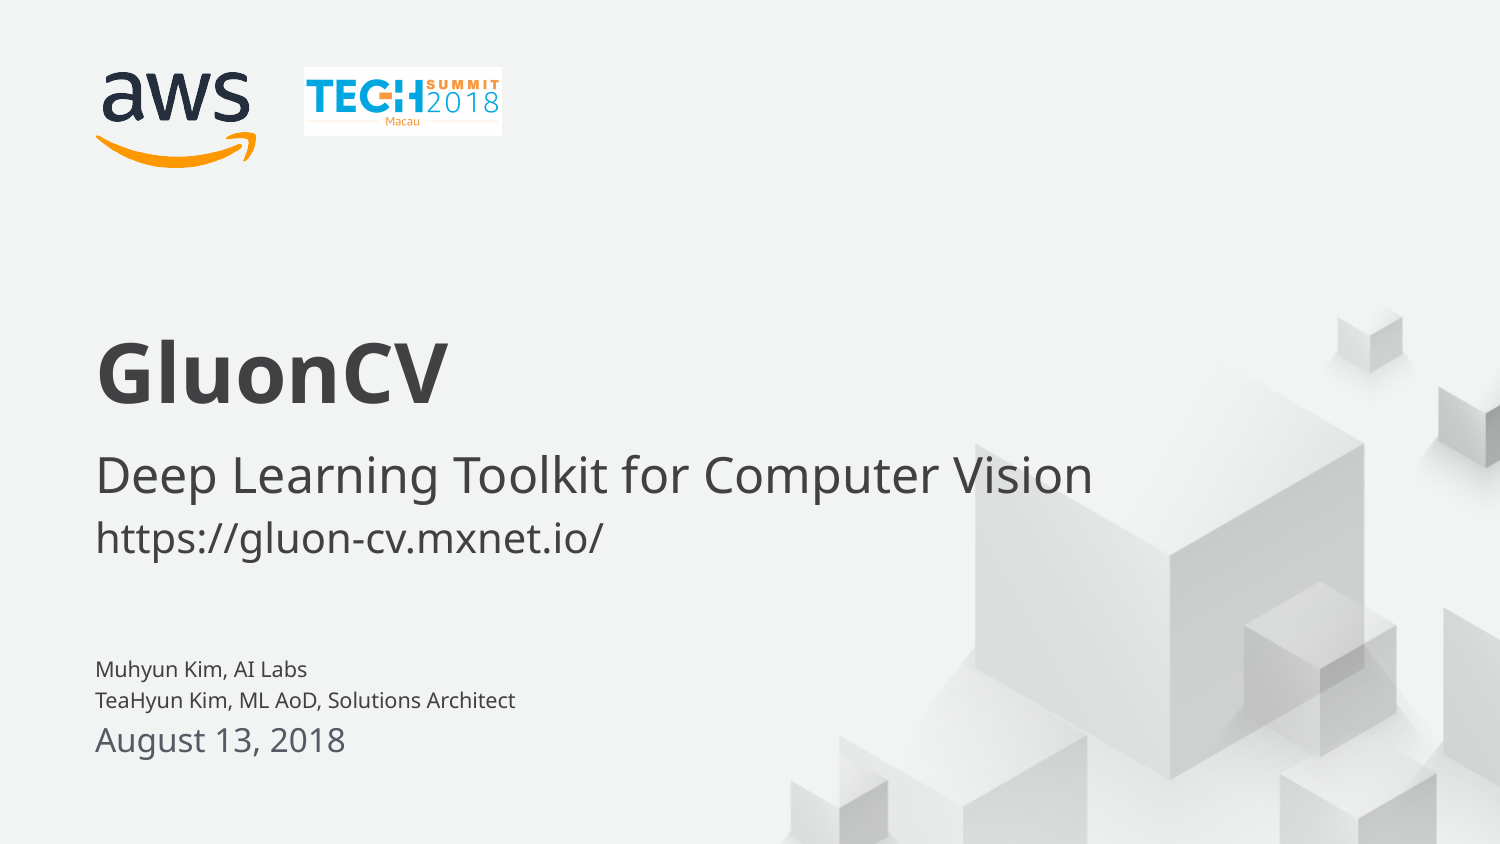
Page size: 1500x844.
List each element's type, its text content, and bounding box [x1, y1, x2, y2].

list Deep Learning Toolkit for Computer Vision https://gluon-cv.mxnet.io/ [80, 436, 1264, 517]
picture [0, 0, 1500, 844]
list GluonCV [80, 313, 1282, 436]
list Muhyun Kim, AI Labs TeaHyun Kim, ML AoD, Solutions Architect [80, 648, 685, 711]
list August 13, 2018 [80, 711, 685, 773]
